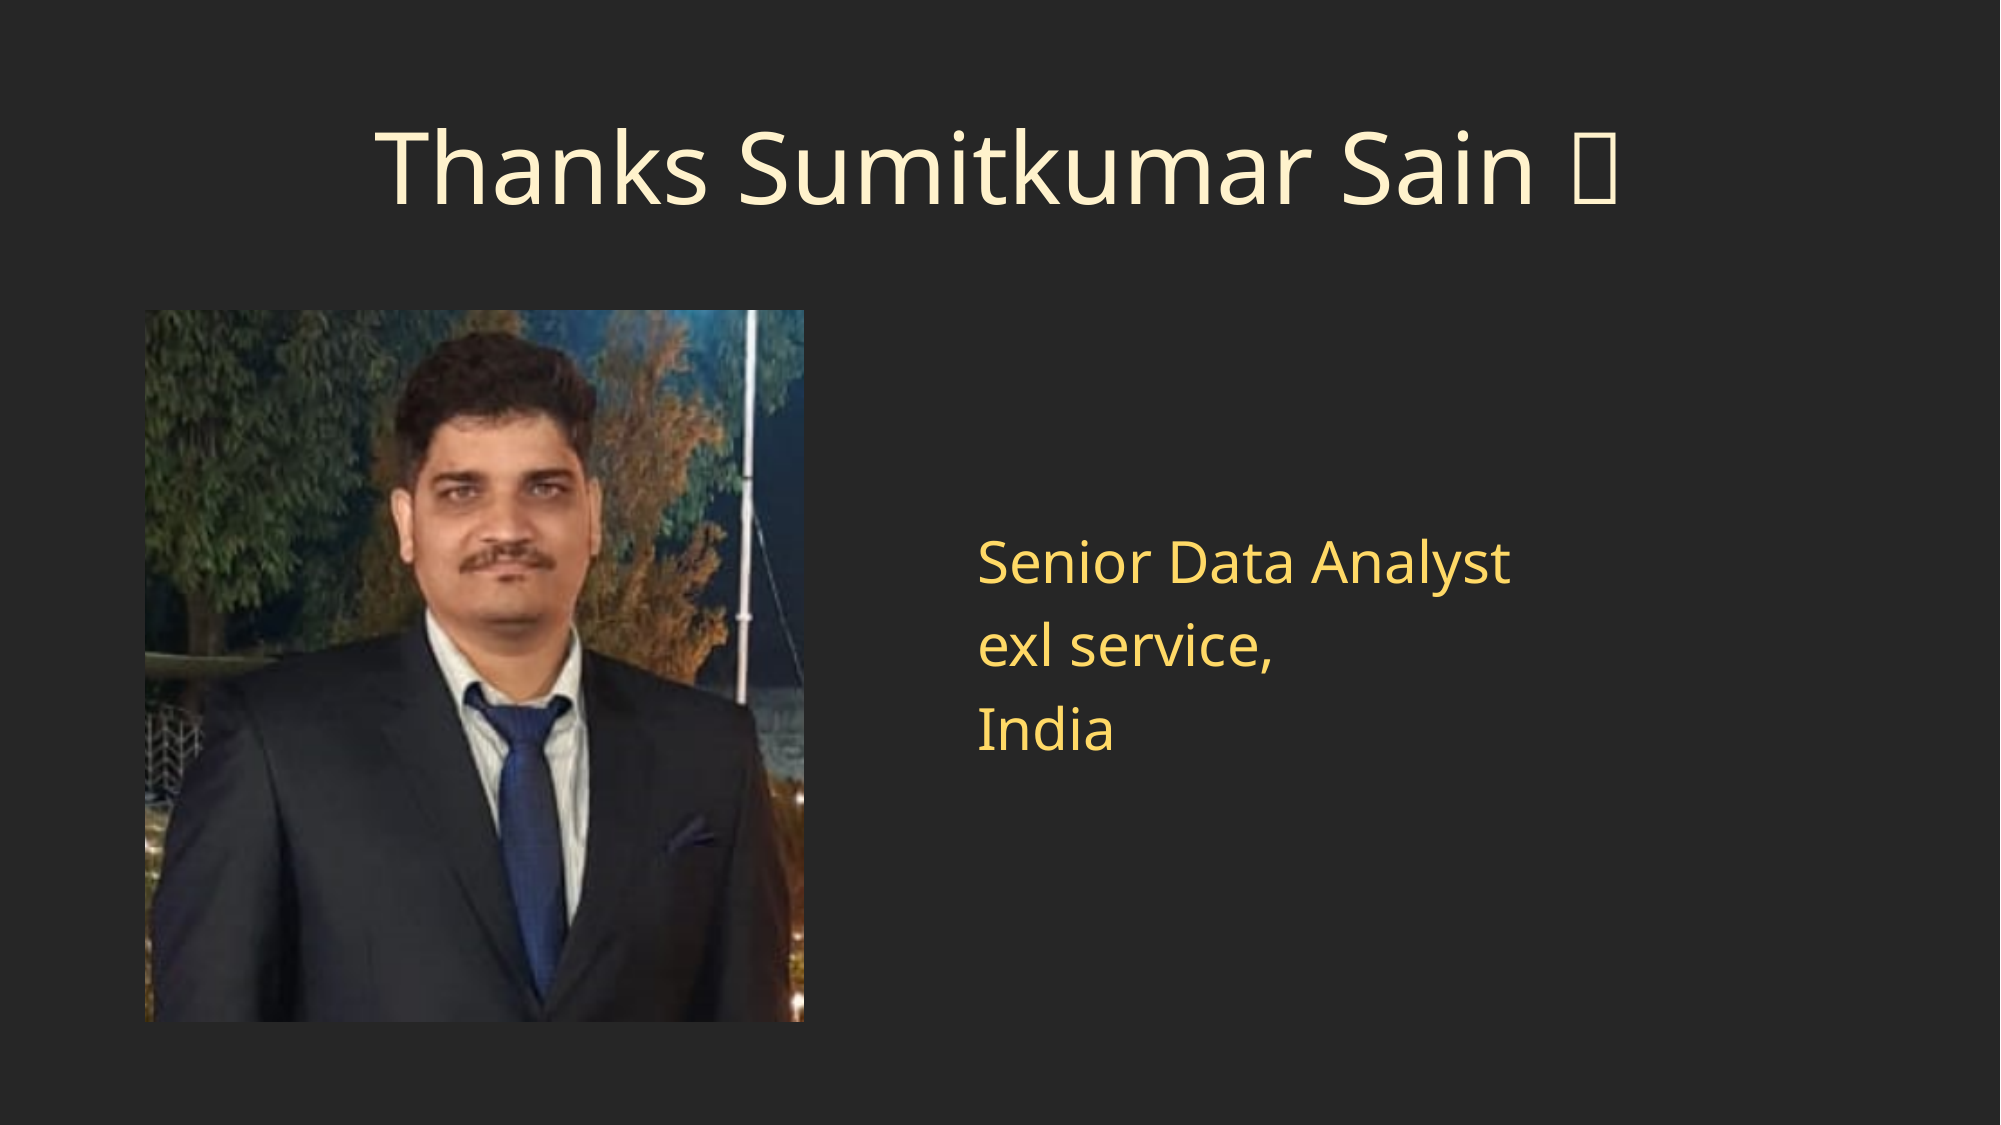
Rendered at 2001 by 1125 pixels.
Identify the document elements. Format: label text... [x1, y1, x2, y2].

picture [145, 310, 804, 1022]
list Senior Data Analyst exl service, India [962, 525, 1803, 850]
title Thanks Sumitkumar Sain  [0, 63, 2000, 282]
